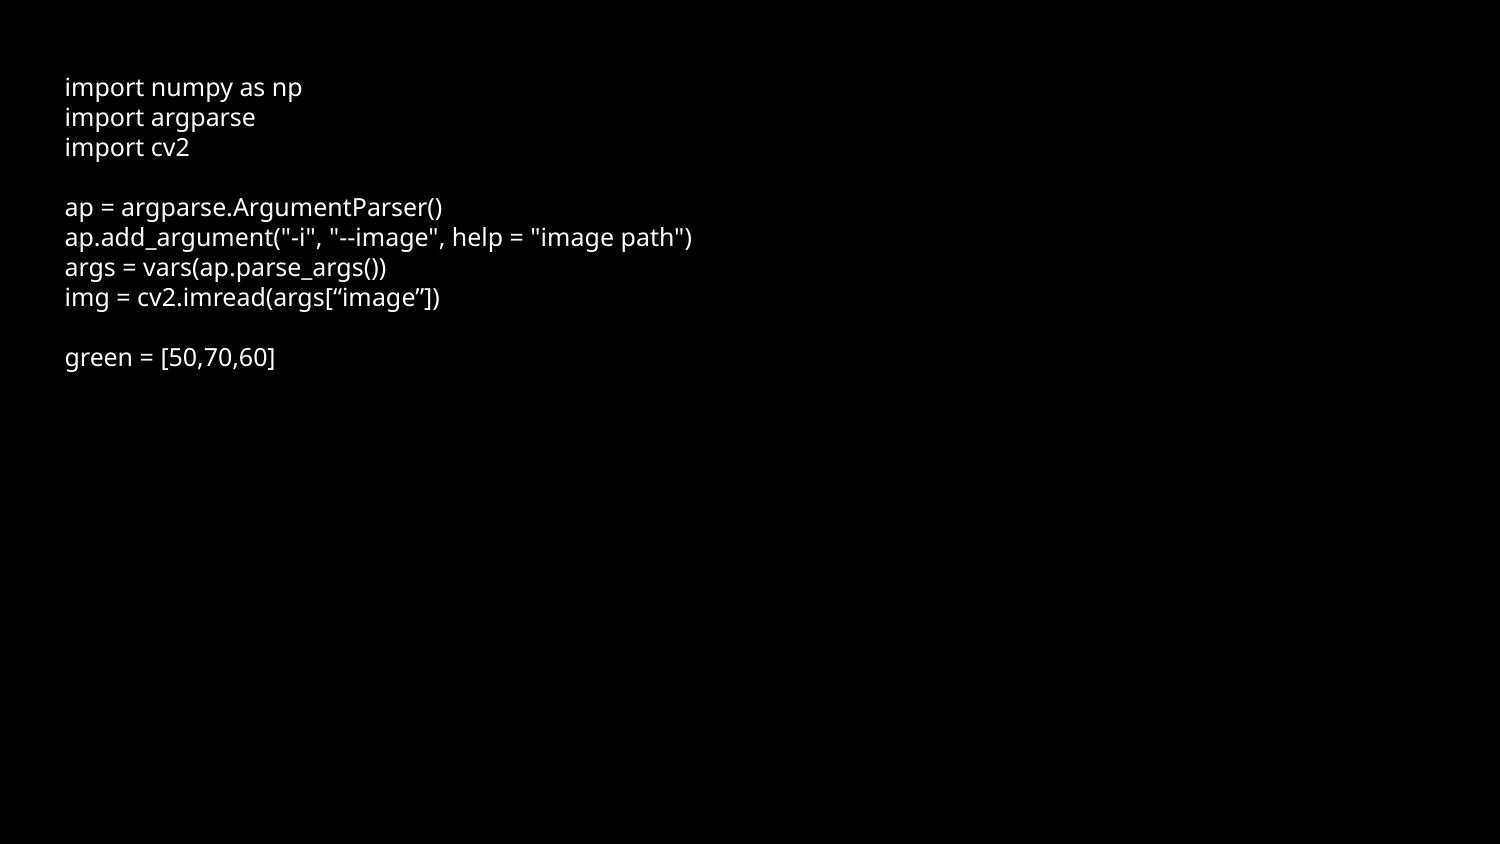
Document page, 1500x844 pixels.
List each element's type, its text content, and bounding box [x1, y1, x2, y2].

text_box import numpy as np import argparse import cv2 ap = argparse.ArgumentParser() ap.add_argument("-i", "--image", help = "image path") args = vars(ap.parse_args()) img = cv2.imread(args[“image”]) green = [50,70,60] [61, 77, 864, 366]
